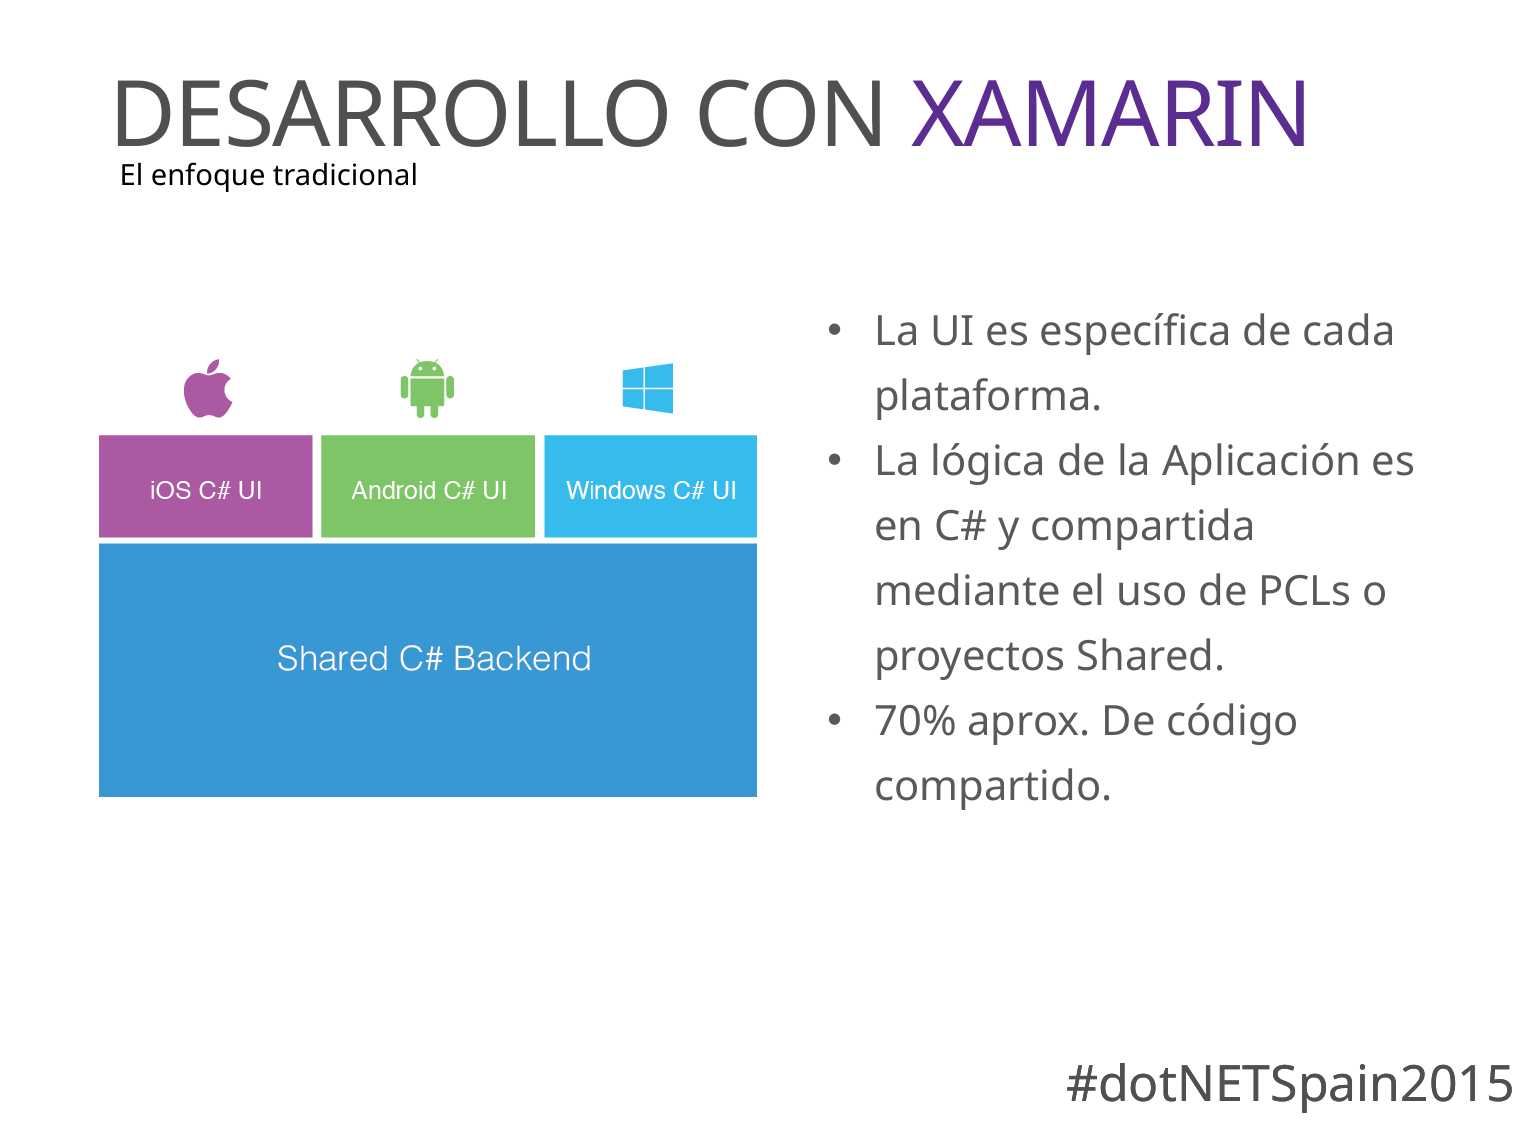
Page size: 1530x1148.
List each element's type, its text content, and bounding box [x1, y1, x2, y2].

list El enfoque tradicional [92, 144, 1420, 195]
picture [99, 359, 757, 798]
text_box La UI es específica de cada plataforma. La lógica de la Aplicación es en C# y compartida mediante el uso de PCLs o proyectos Shared. 70% aprox. De código compartido. [812, 281, 1468, 817]
text_box DESARROLLO CON XAMARIN [85, 52, 1415, 135]
